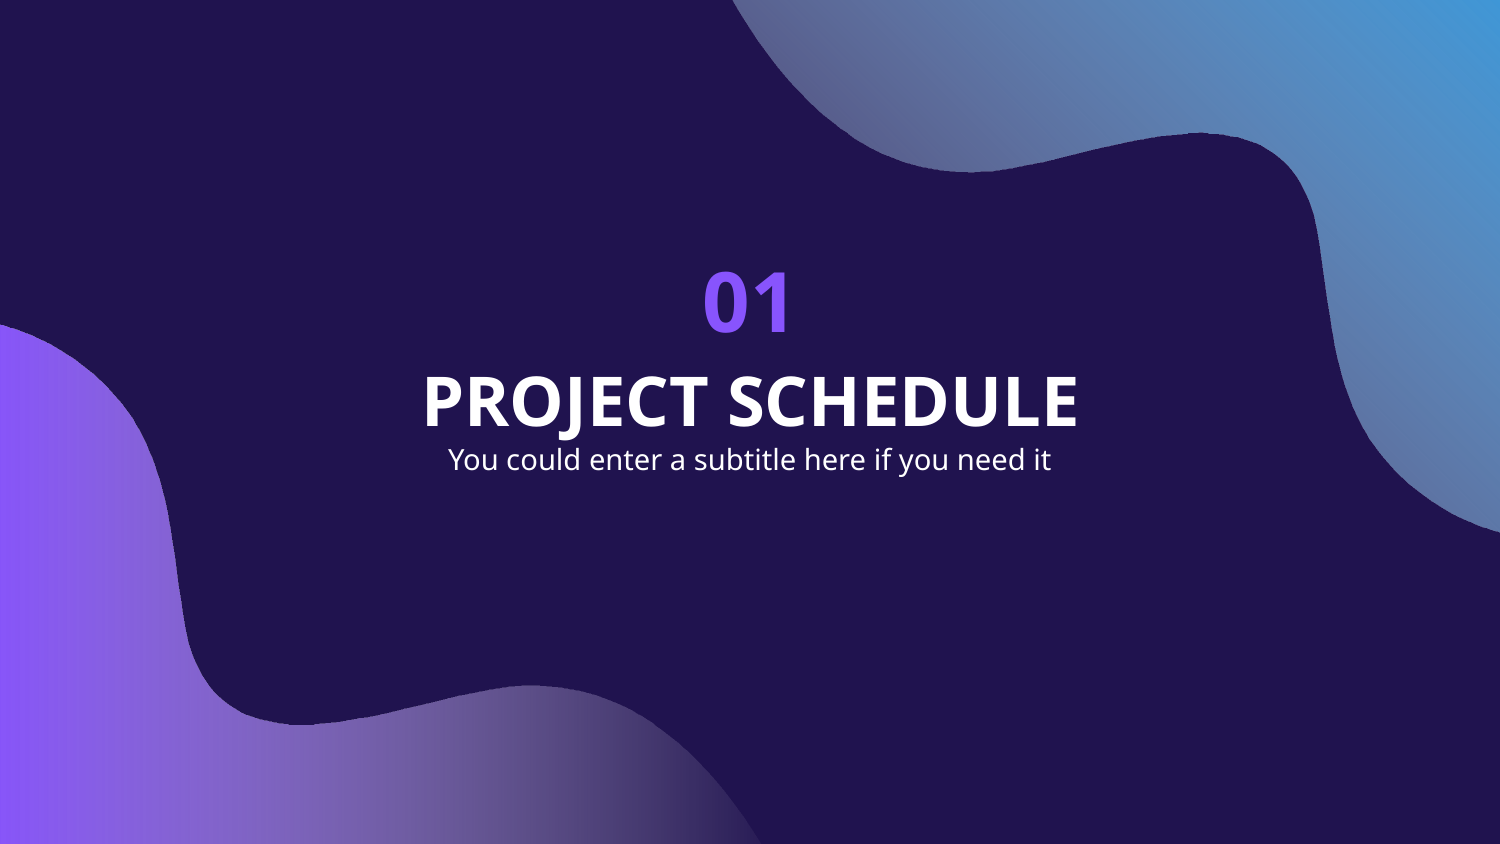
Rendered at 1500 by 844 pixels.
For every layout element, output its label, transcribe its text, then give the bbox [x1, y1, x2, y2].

title 01 [609, 254, 891, 344]
subtitle You could enter a subtitle here if you need it [411, 431, 1089, 486]
title PROJECT SCHEDULE [355, 343, 1145, 432]
